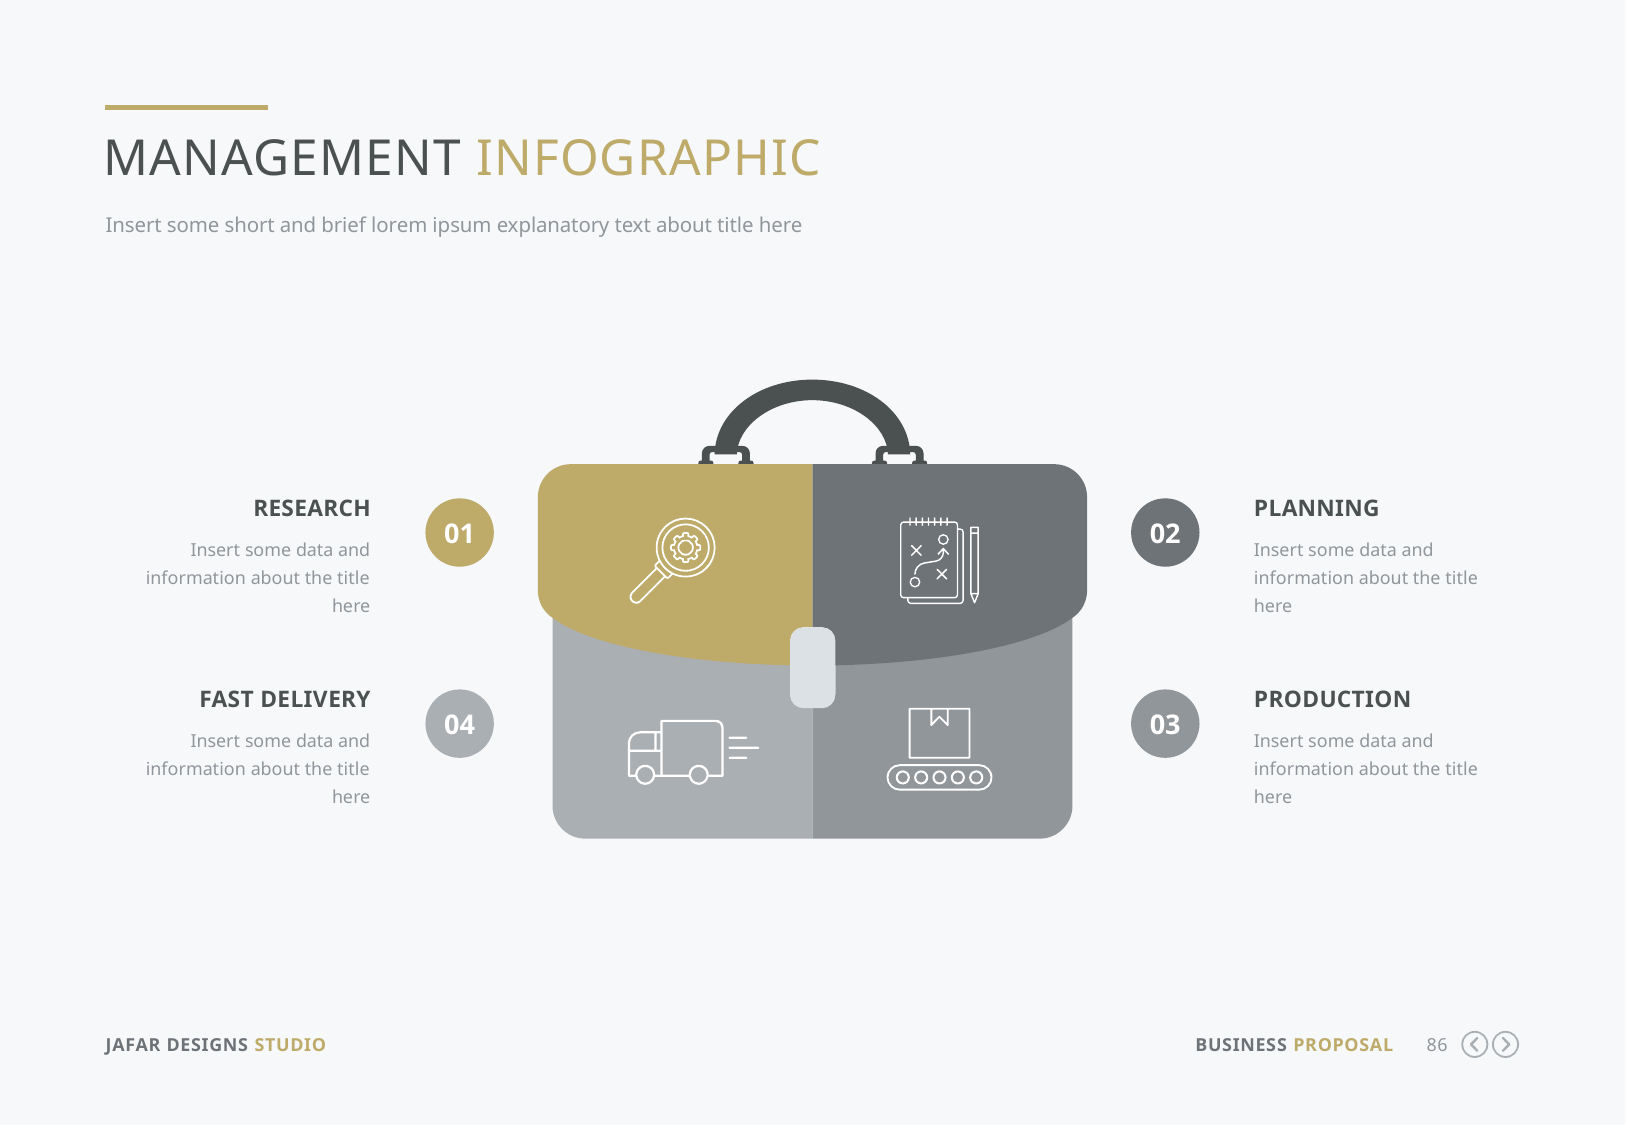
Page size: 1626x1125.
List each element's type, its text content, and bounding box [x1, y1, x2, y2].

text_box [105, 685, 371, 781]
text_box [425, 498, 494, 567]
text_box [1253, 685, 1519, 781]
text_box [105, 494, 371, 590]
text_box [1131, 498, 1200, 567]
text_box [537, 379, 1088, 839]
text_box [1131, 689, 1200, 758]
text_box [425, 689, 494, 758]
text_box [1253, 494, 1519, 590]
list Management Infographic [103, 125, 1518, 188]
list Insert some short and brief lorem ipsum explanatory text about title here [105, 209, 1519, 241]
